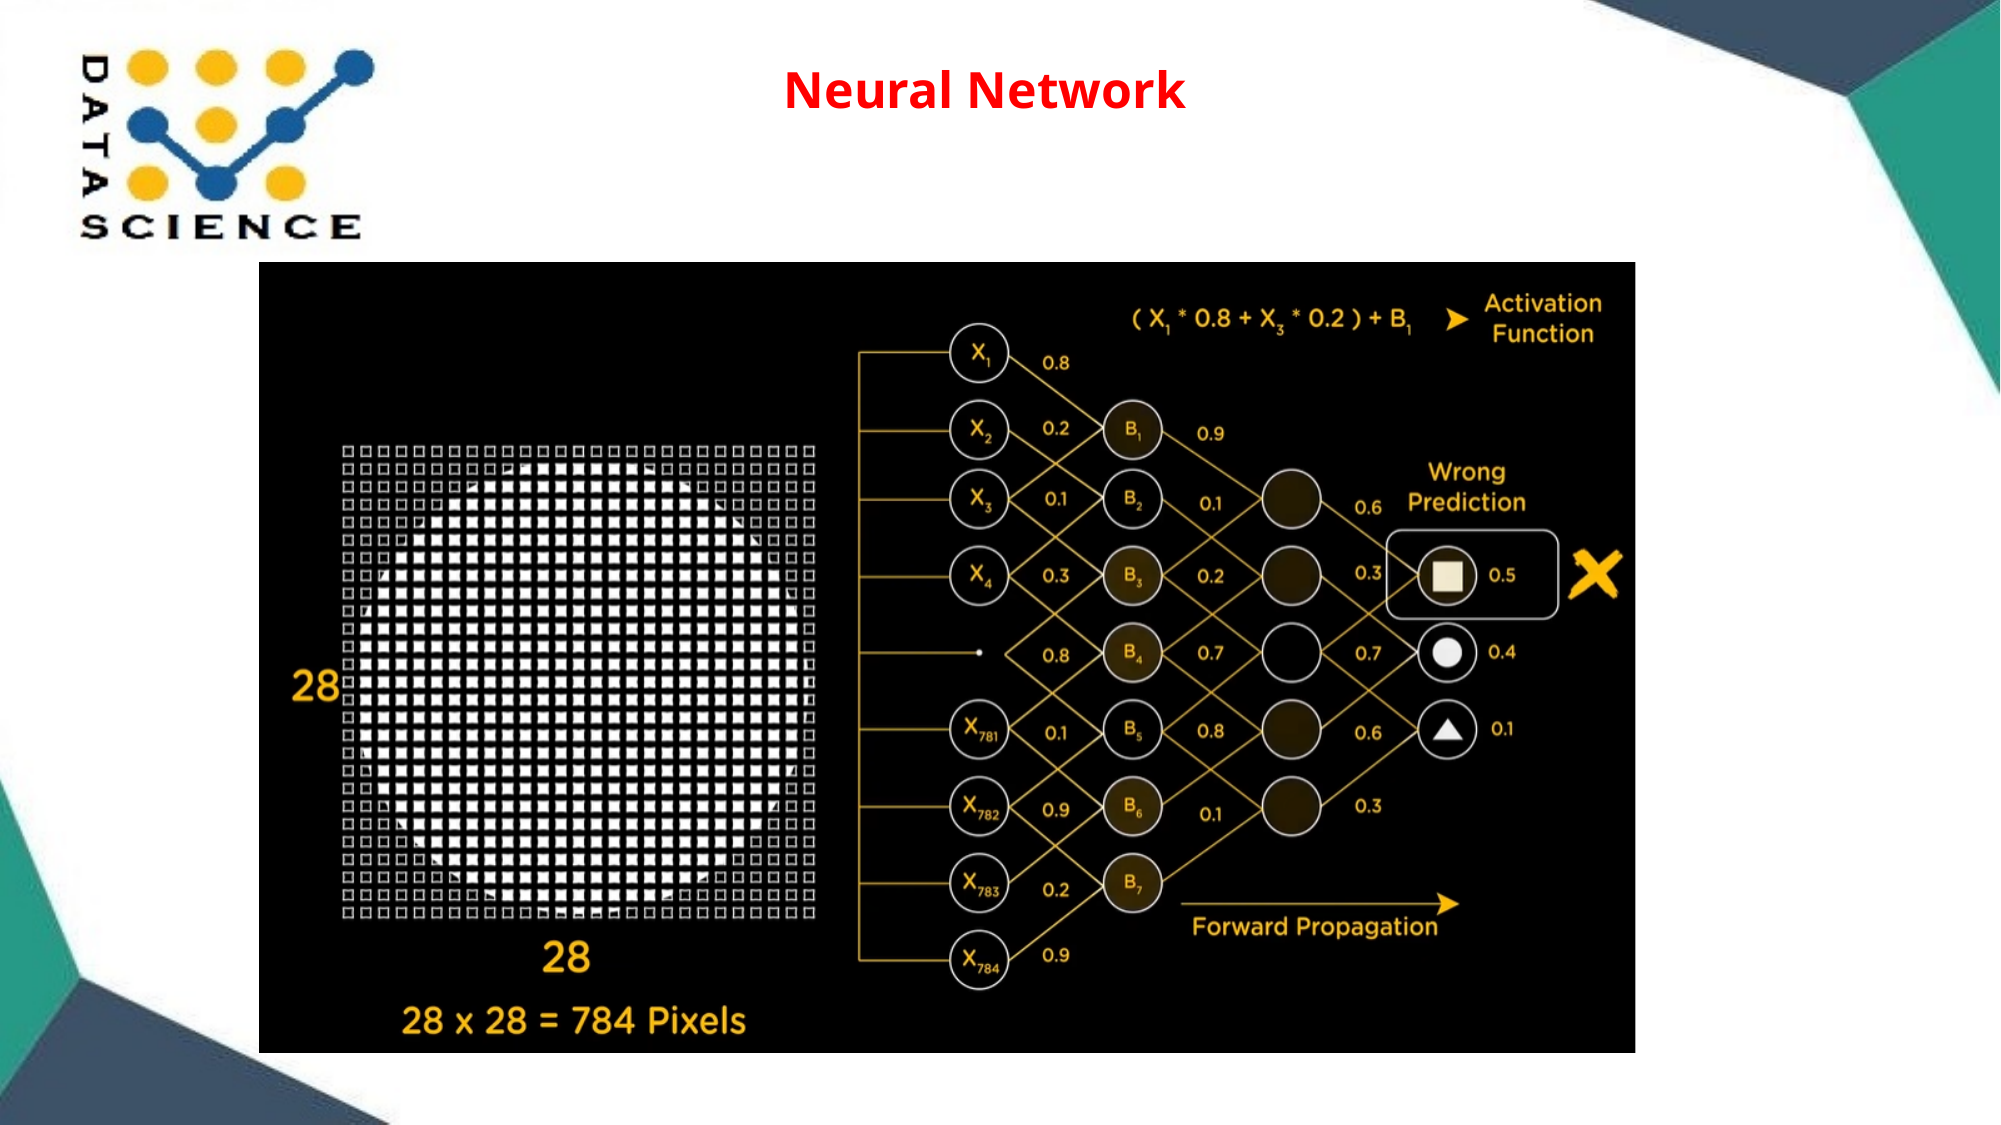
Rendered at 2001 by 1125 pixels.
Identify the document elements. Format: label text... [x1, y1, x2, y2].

text_box Neural Network [769, 50, 1865, 126]
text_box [259, 262, 1636, 1053]
picture [0, 0, 2001, 1125]
